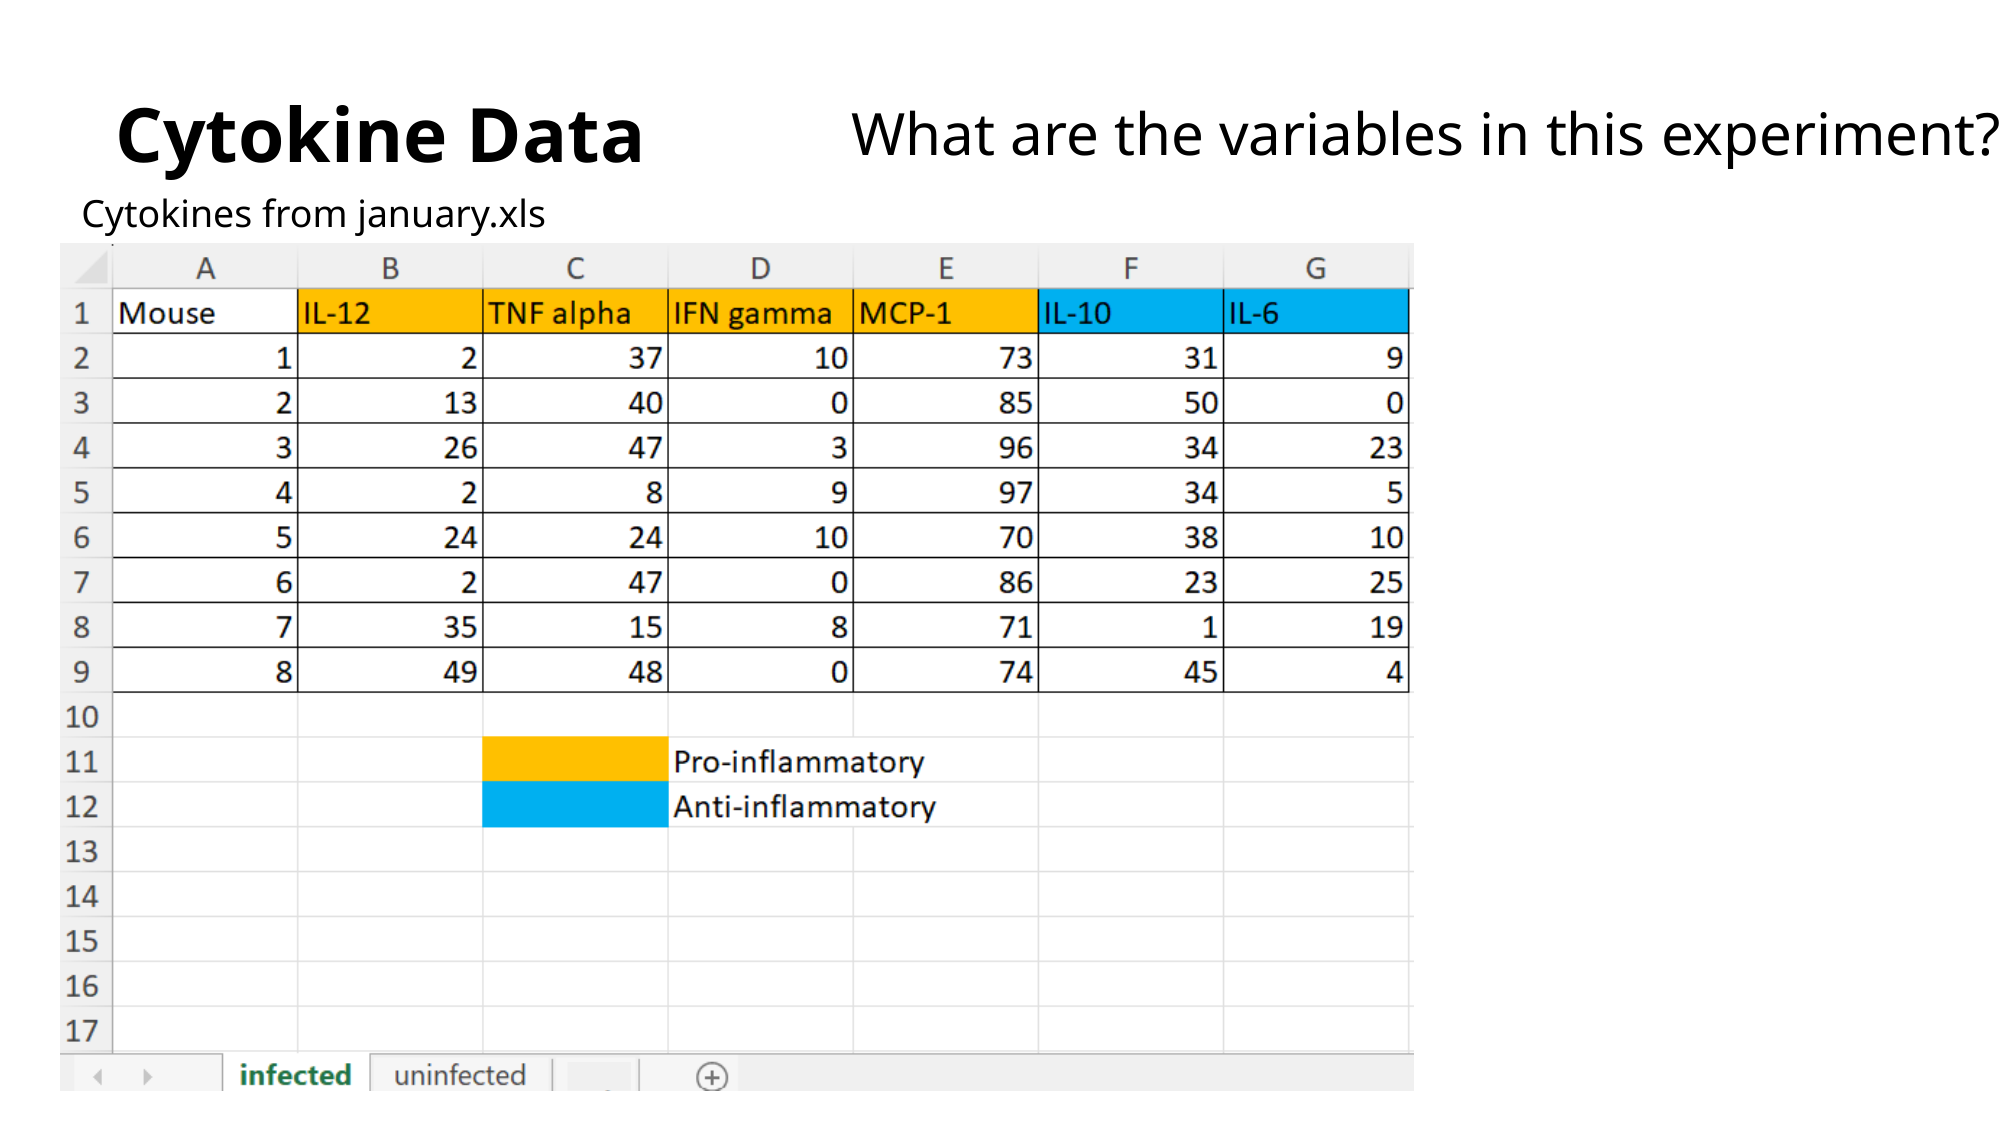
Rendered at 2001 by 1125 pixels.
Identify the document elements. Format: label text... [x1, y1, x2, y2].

picture [60, 243, 1414, 1091]
text_box What are the variables in this experiment? [836, 90, 2000, 175]
text_box Cytokines from january.xls [66, 182, 562, 243]
title Cytokine Data [100, 90, 1849, 276]
